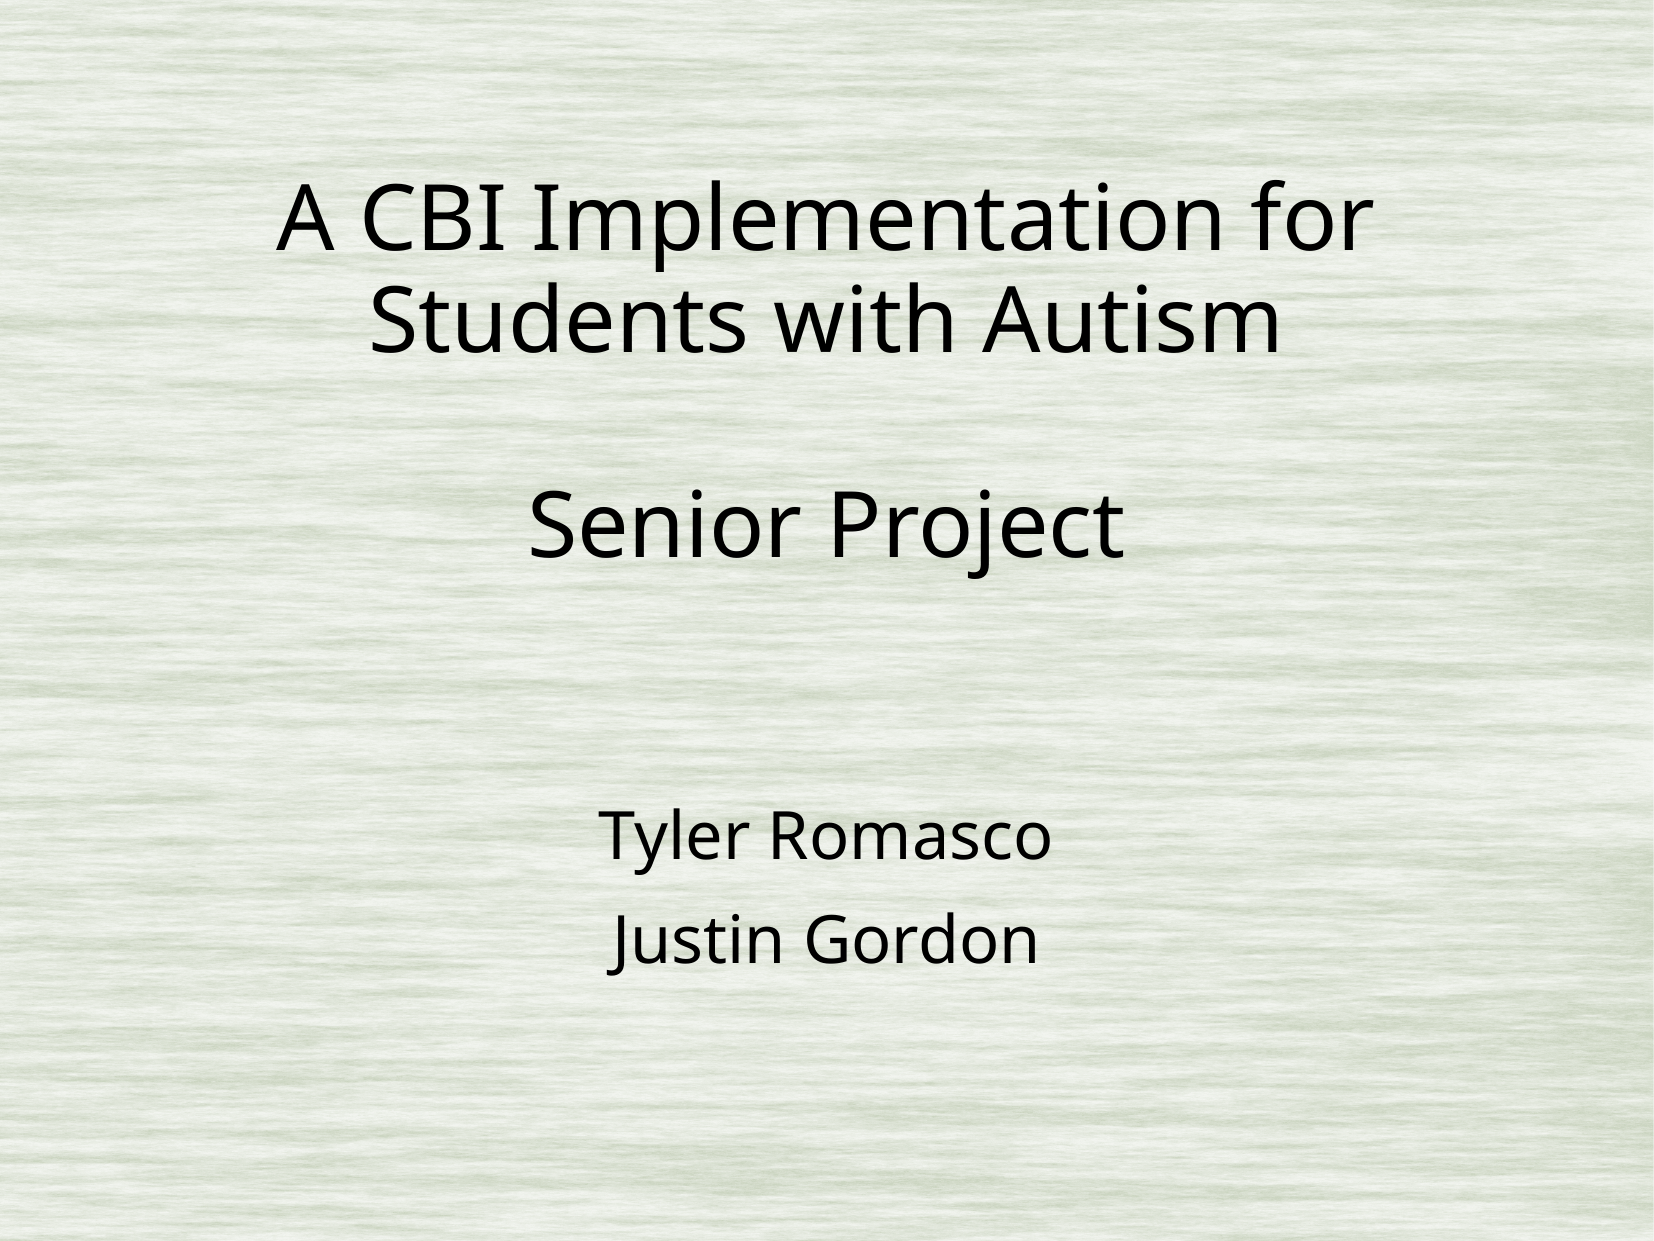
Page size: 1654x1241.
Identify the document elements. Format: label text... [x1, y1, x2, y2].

subtitle Tyler Romasco Justin Gordon [248, 795, 1406, 1112]
title A CBI Implementation for Students with Autism Senior Project [123, 95, 1530, 652]
picture [0, 0, 1654, 1241]
